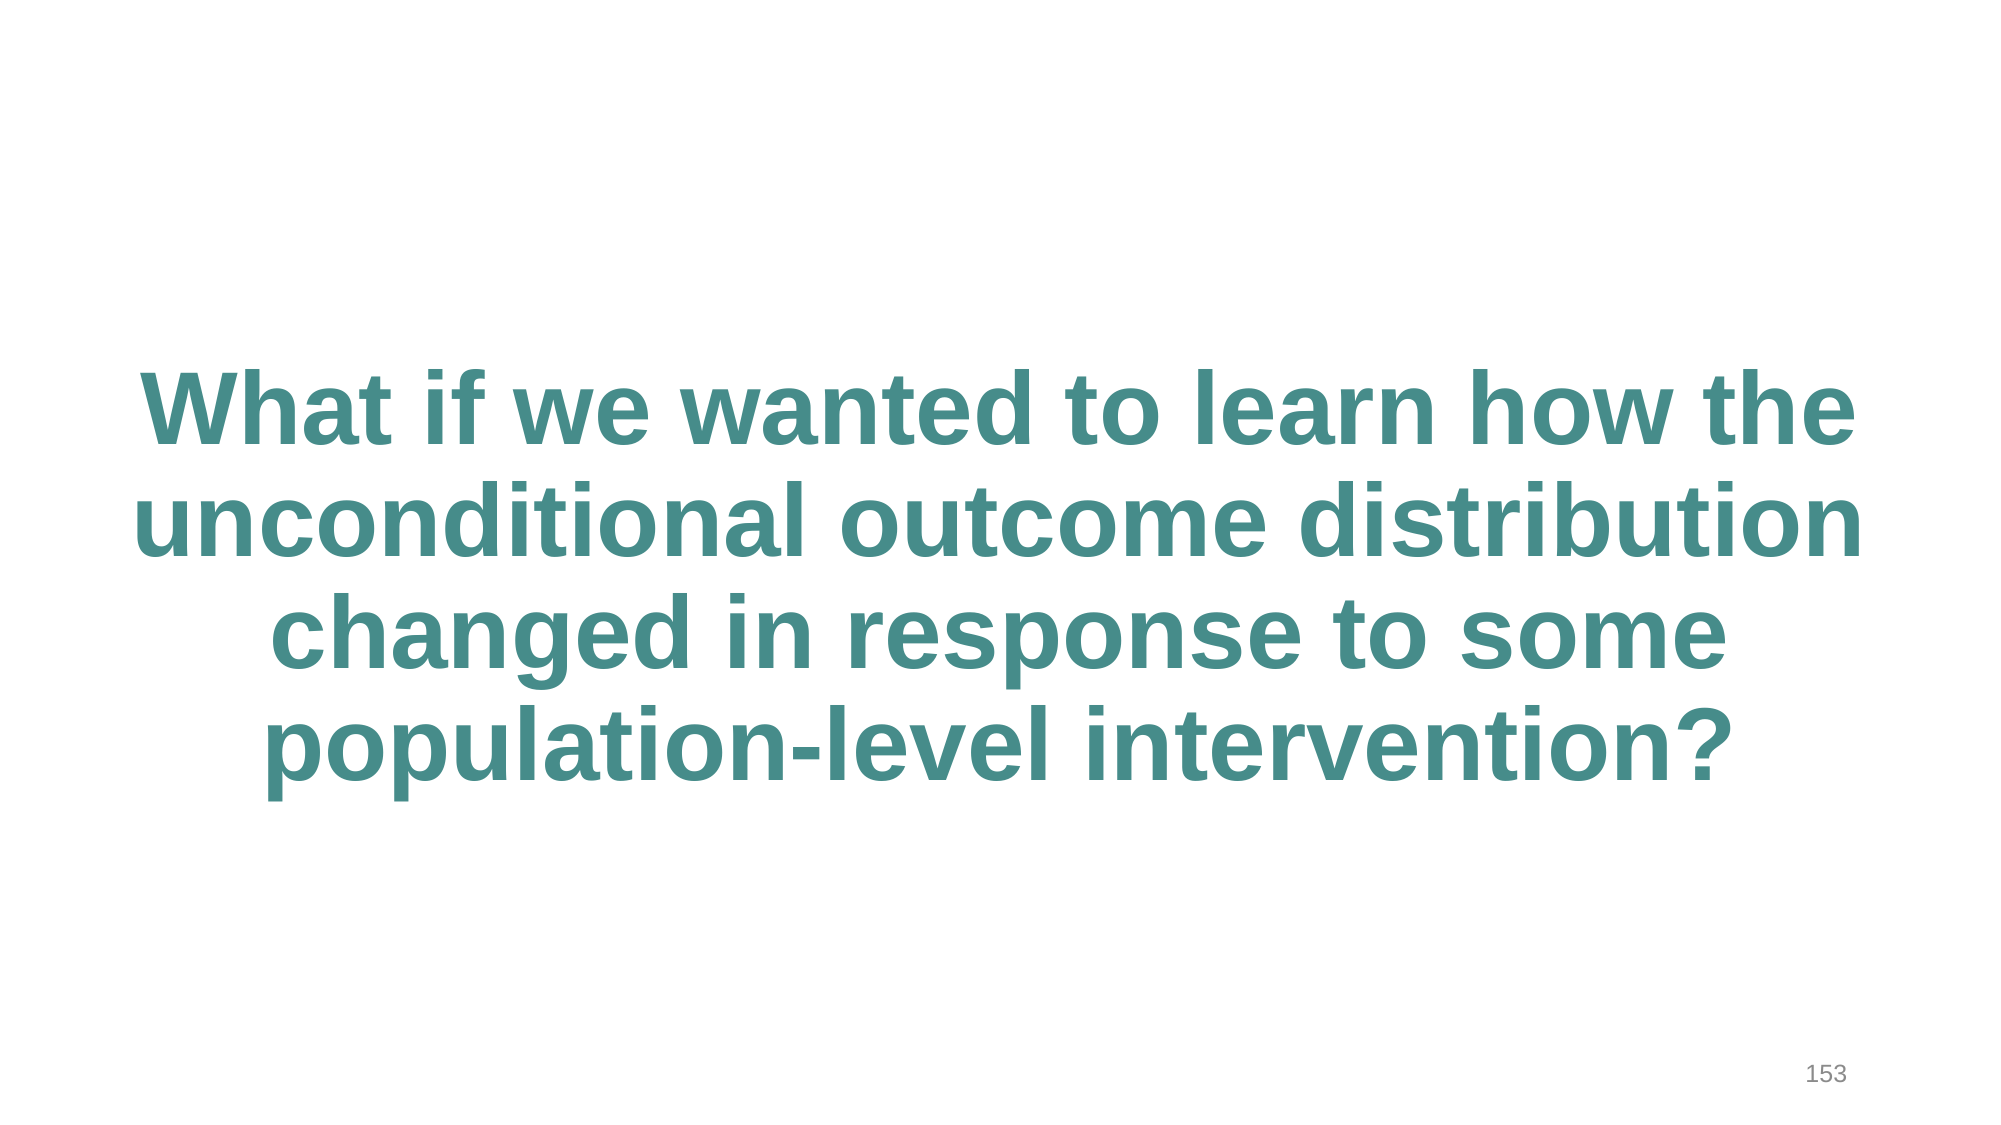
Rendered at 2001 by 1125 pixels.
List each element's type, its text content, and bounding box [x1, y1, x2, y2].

slide_number 153 [1412, 1042, 1863, 1103]
title What if we wanted to learn how the unconditional outcome distribution changed in response to some population-level intervention? [113, 315, 1887, 810]
